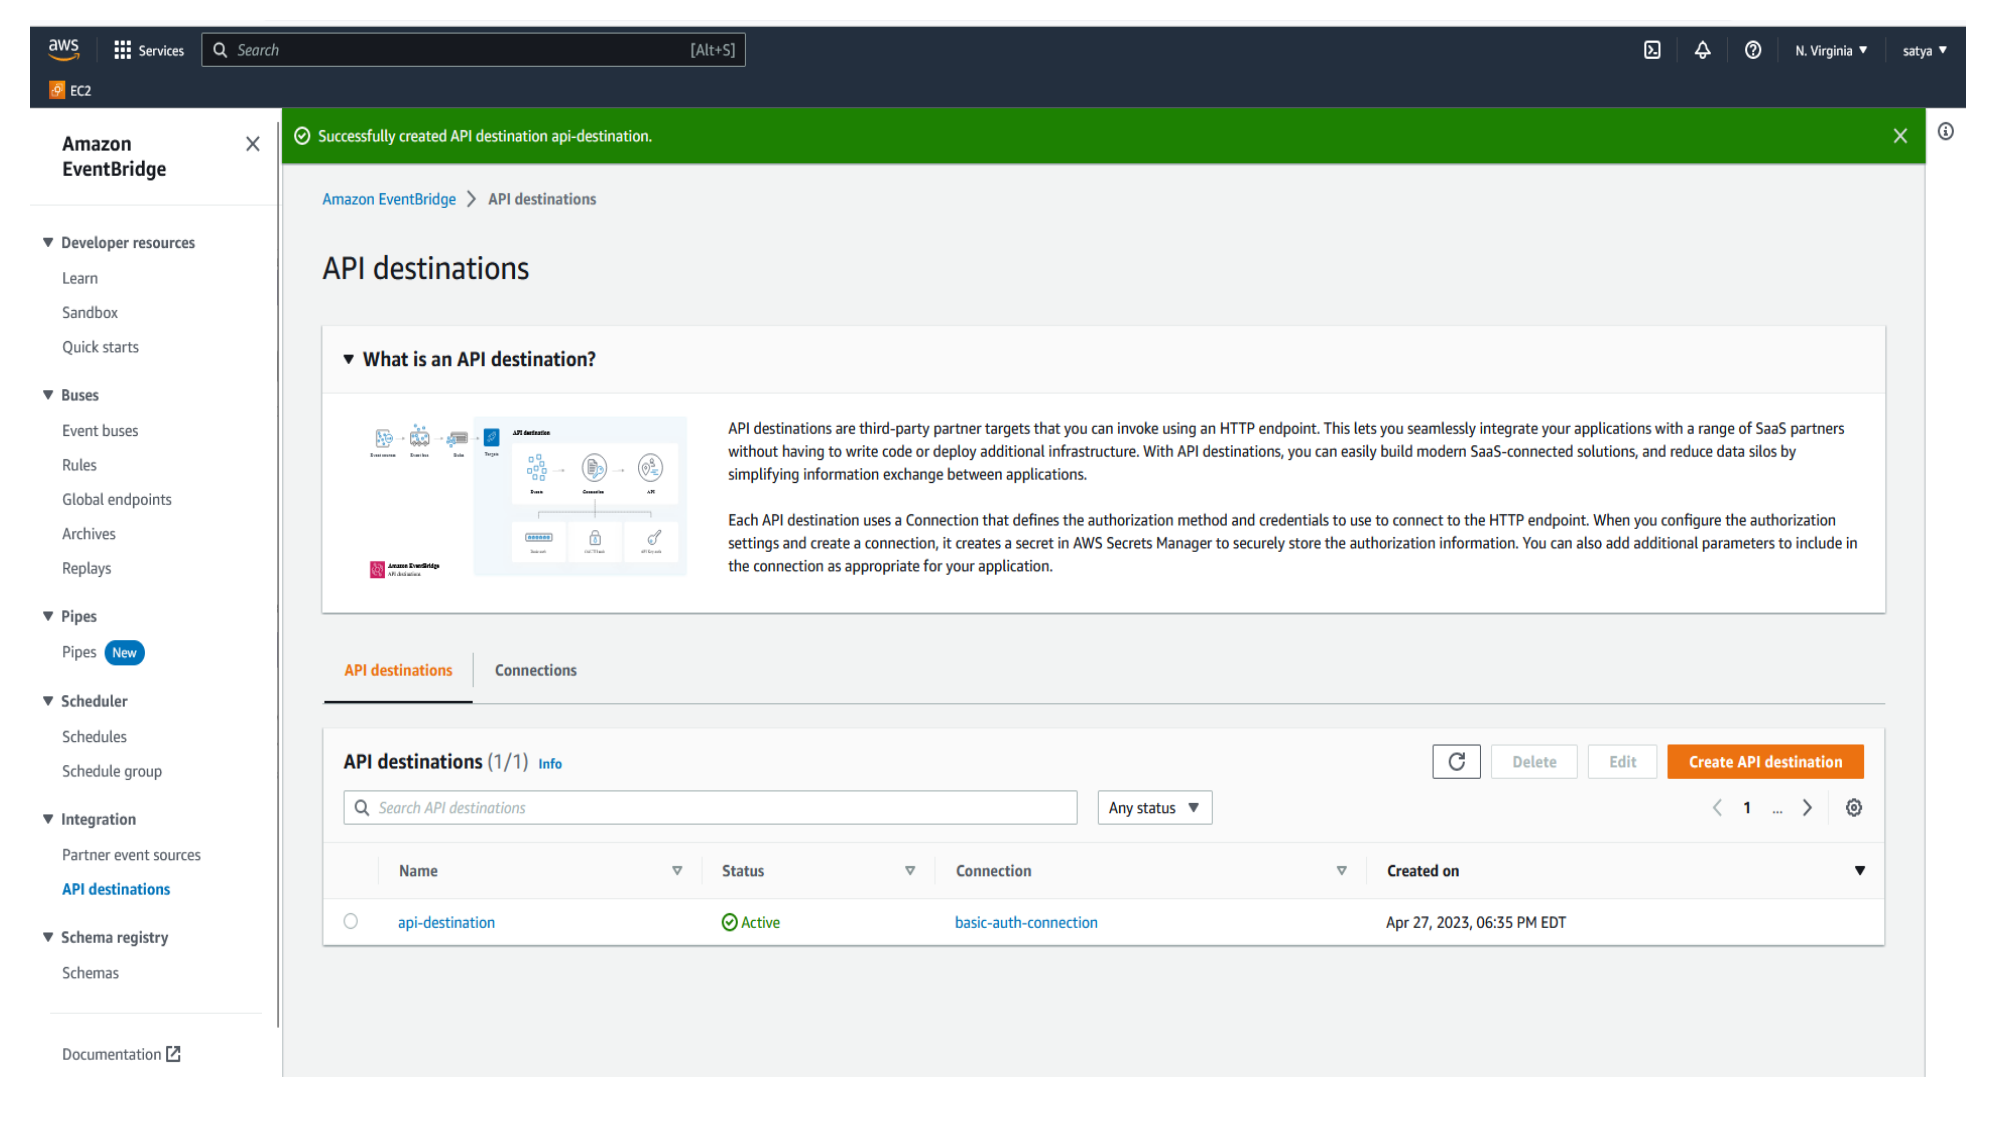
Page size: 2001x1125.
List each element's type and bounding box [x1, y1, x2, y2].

list [30, 20, 1966, 1077]
